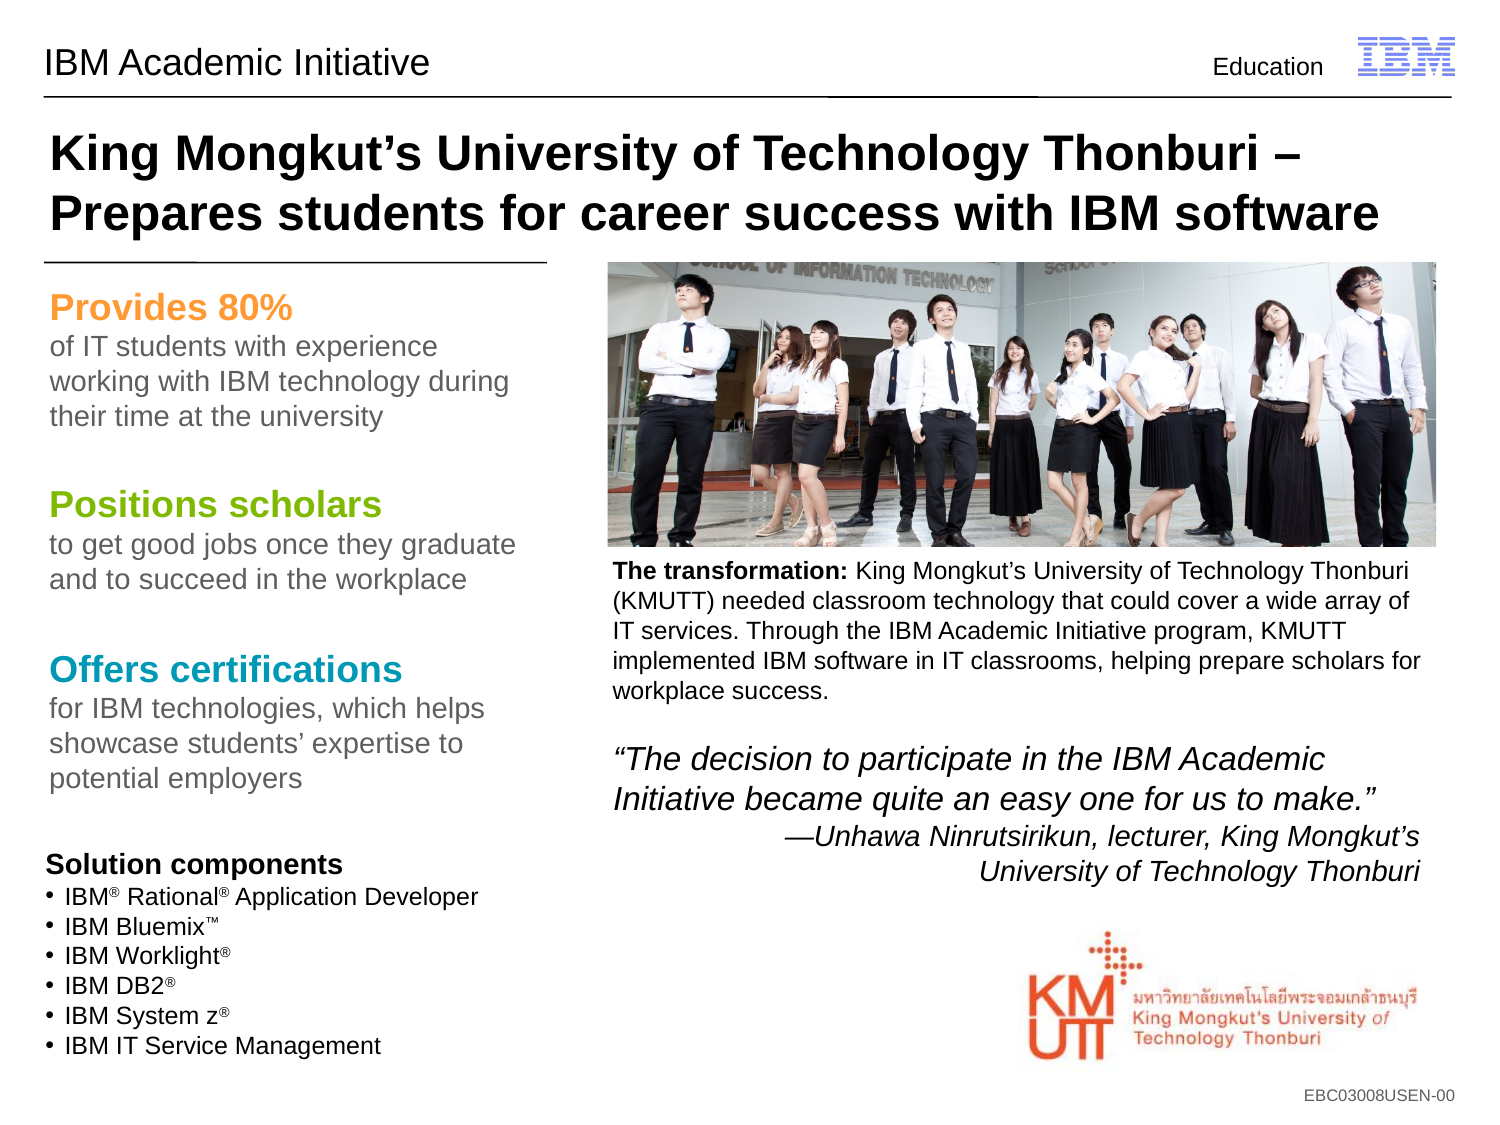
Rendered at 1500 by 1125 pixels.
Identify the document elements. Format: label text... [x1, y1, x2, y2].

text_box EBC03008USEN-00 [1099, 1077, 1470, 1113]
text_box Education [1212, 50, 1325, 81]
picture [607, 262, 1437, 547]
picture [999, 912, 1429, 1079]
text_box King Mongkut’s University of Technology Thonburi –Prepares students for career success with IBM software [34, 112, 1443, 248]
picture [1358, 37, 1455, 76]
text_box Solution components IBM® Rational® Application Developer IBM Bluemix™ IBM Worklight® IBM DB2® IBM System z® IBM IT Service Management [30, 837, 618, 1025]
text_box The transformation: King Mongkut’s University of Technology Thonburi (KMUTT) needed classroom technology that could cover a wide array of IT services. Through the IBM Academic Initiative program, KMUTT implemented IBM software in IT classrooms, helping prepare scholars for workplace success. [612, 555, 1432, 712]
text_box Positions scholars to get good jobs once they graduate and to succeed in the workplace [34, 472, 562, 623]
text_box IBM Academic Initiative [43, 37, 463, 83]
text_box Offers certifications for IBM technologies, which helps showcase students’ expertise to potential employers [34, 637, 562, 863]
text_box Provides 80% of IT students with experience working with IBM technology during their time at the university [34, 275, 563, 463]
text_box “The decision to participate in the IBM Academic Initiative became quite an easy one for us to make.” —Unhawa Ninrutsirikun, lecturer, King Mongkut’s University of Technology Thonburi [613, 737, 1430, 895]
